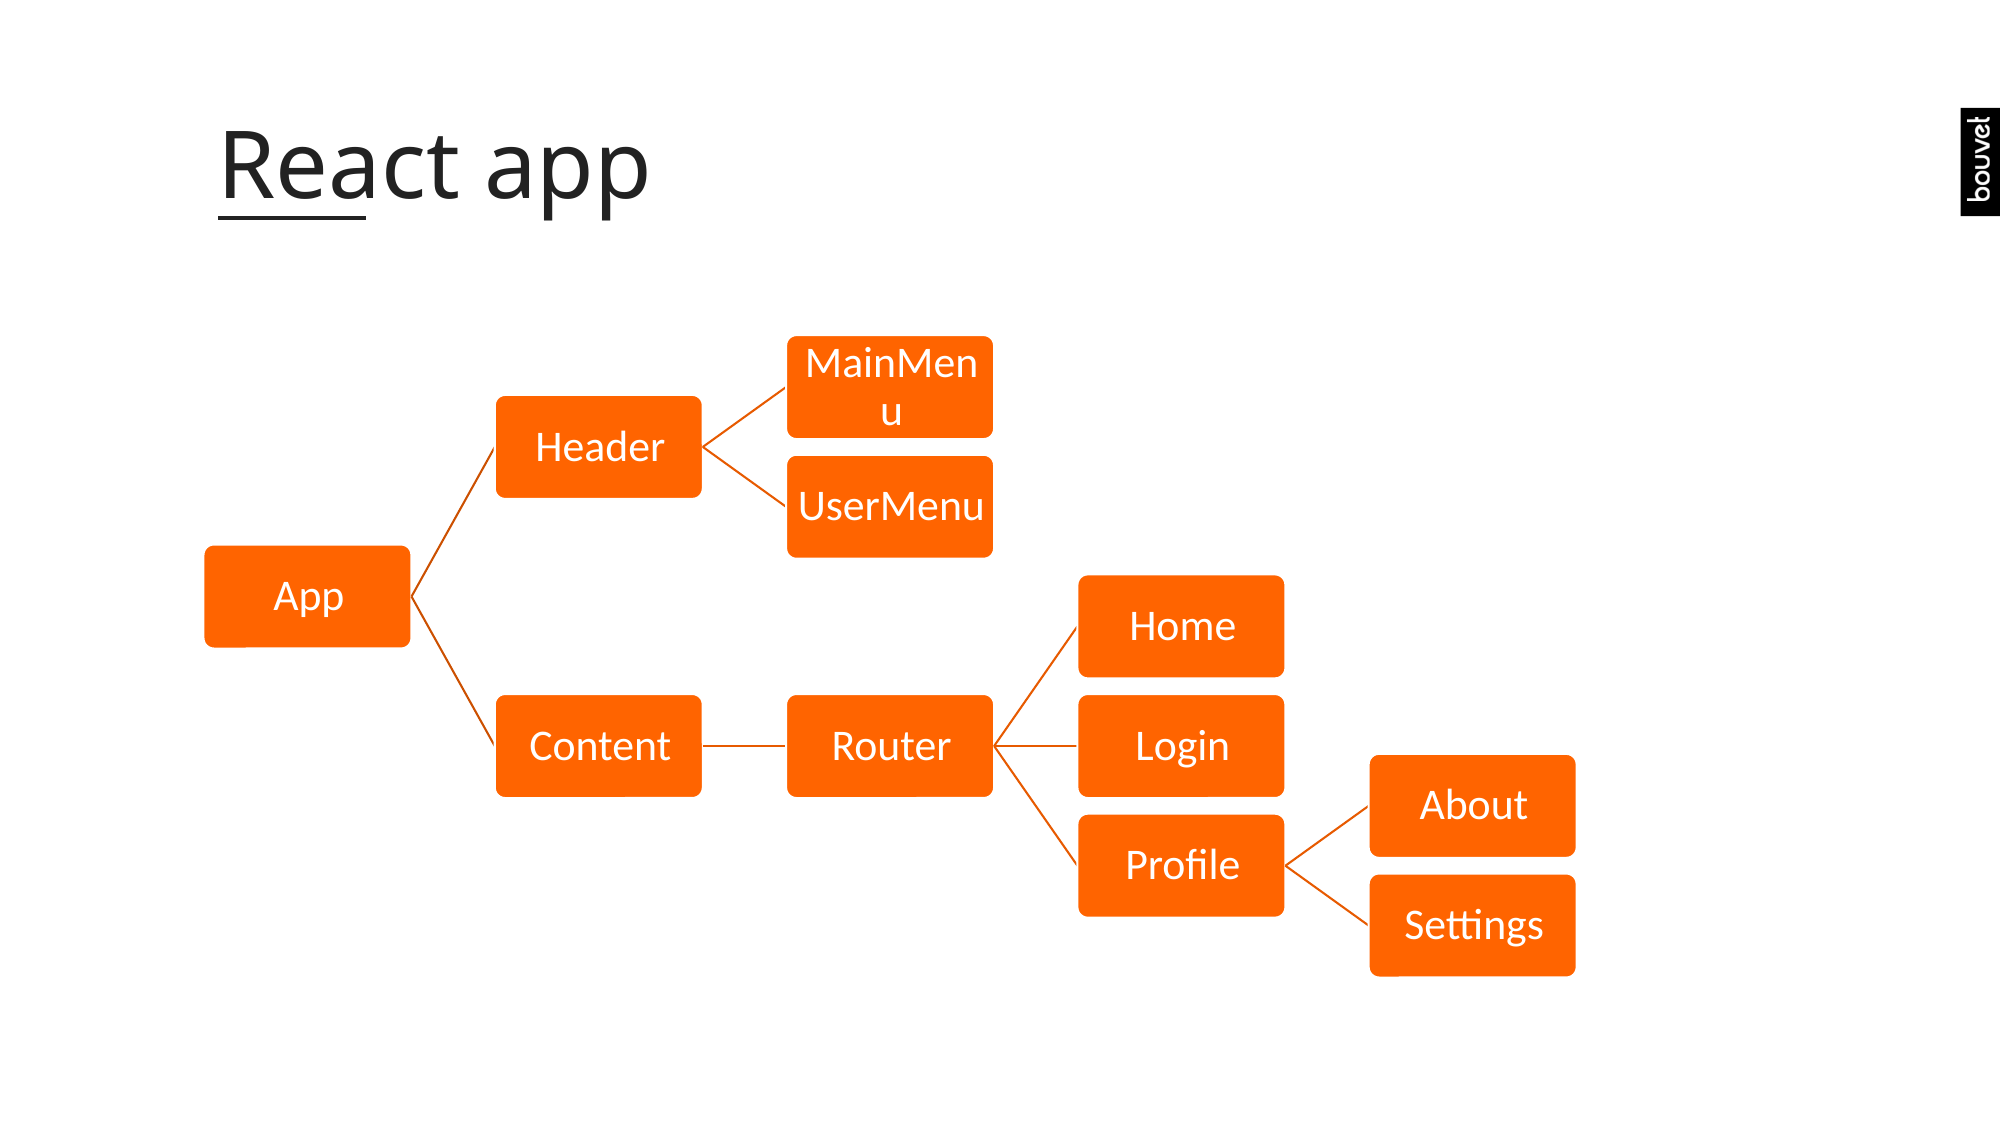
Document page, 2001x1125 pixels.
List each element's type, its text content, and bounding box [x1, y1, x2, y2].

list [202, 299, 1578, 1014]
title React app [202, 59, 1856, 278]
